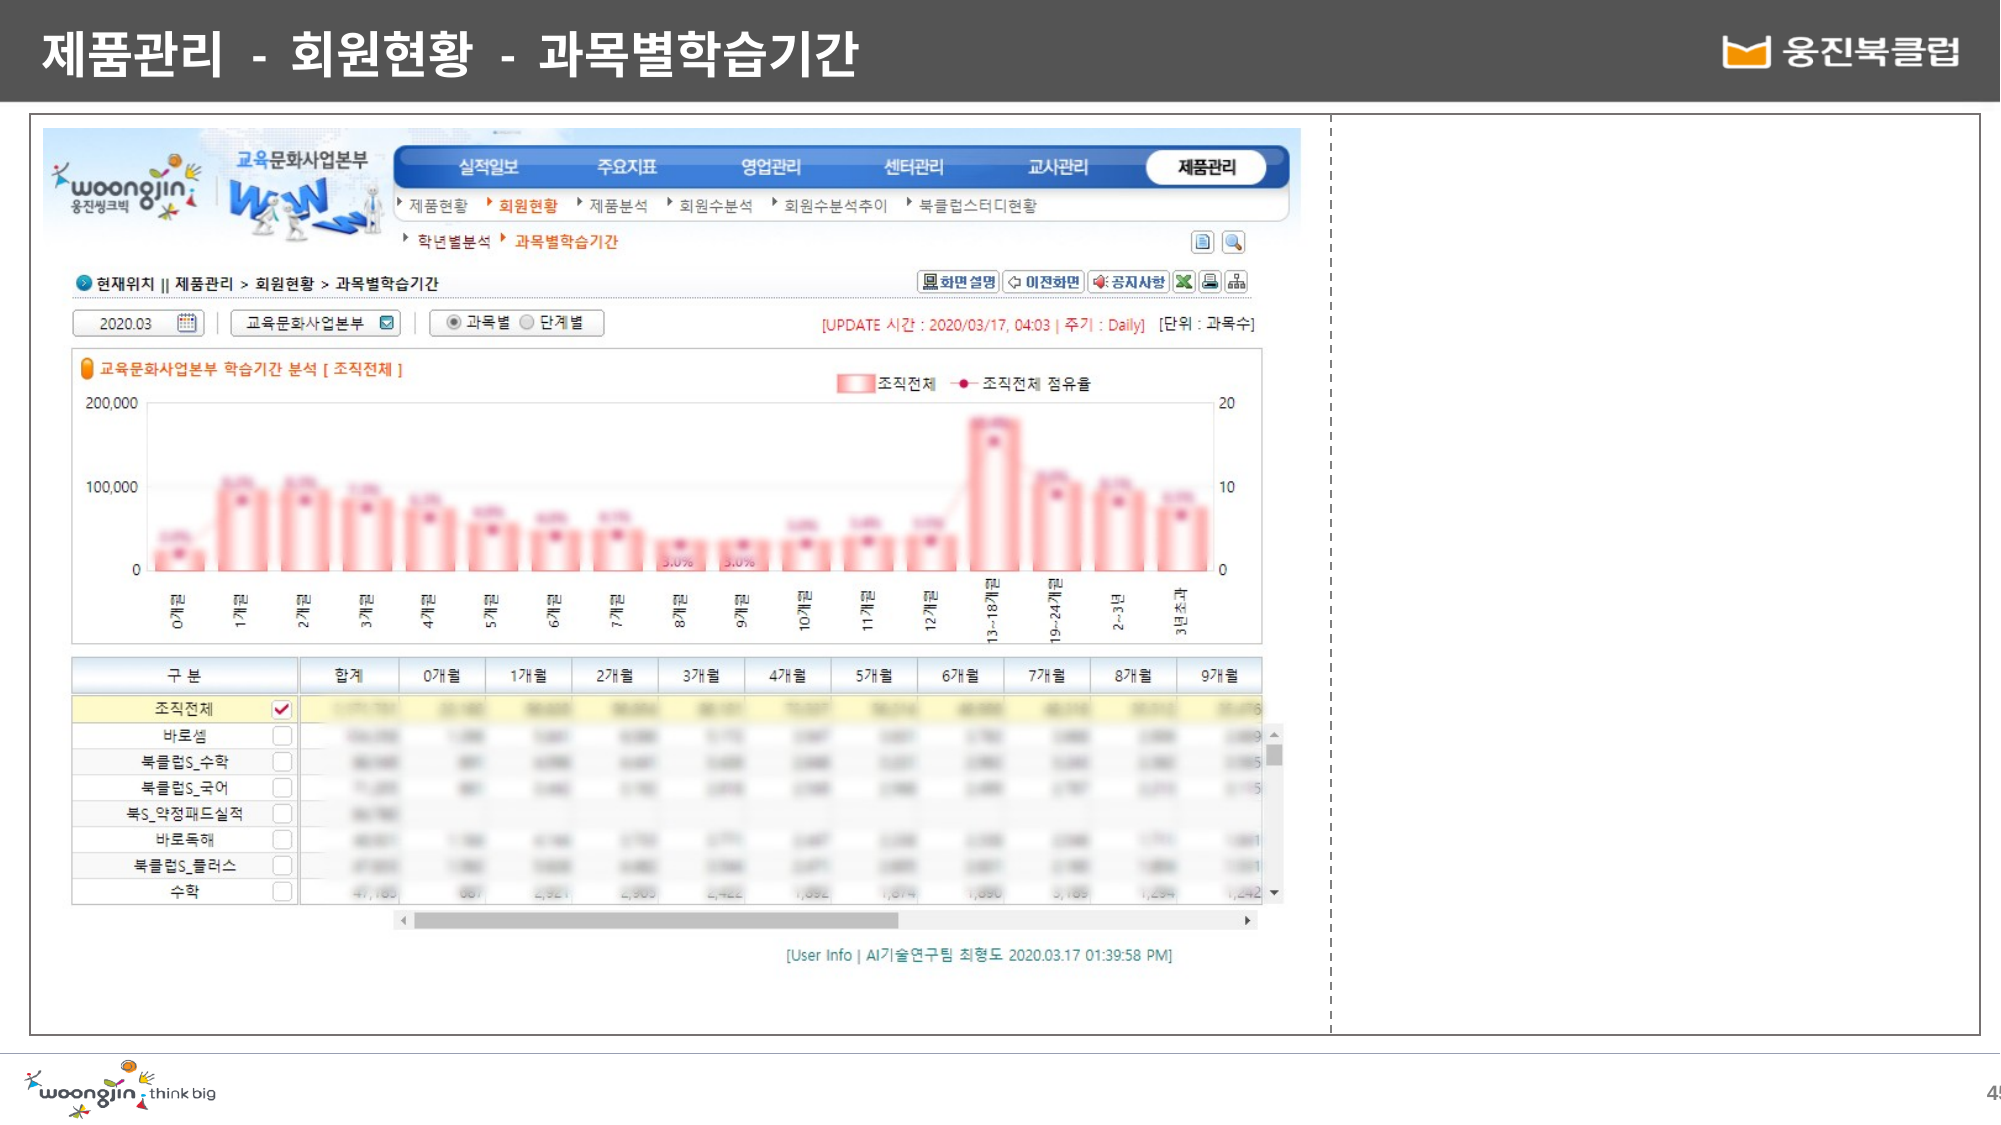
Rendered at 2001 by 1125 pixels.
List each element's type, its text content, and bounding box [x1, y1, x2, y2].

text_box [29, 113, 1981, 1036]
picture [0, 0, 2000, 1053]
title 제품관리 - 회원현황 - 과목별학습기간 [29, 10, 1717, 97]
picture [0, 1054, 2000, 1125]
